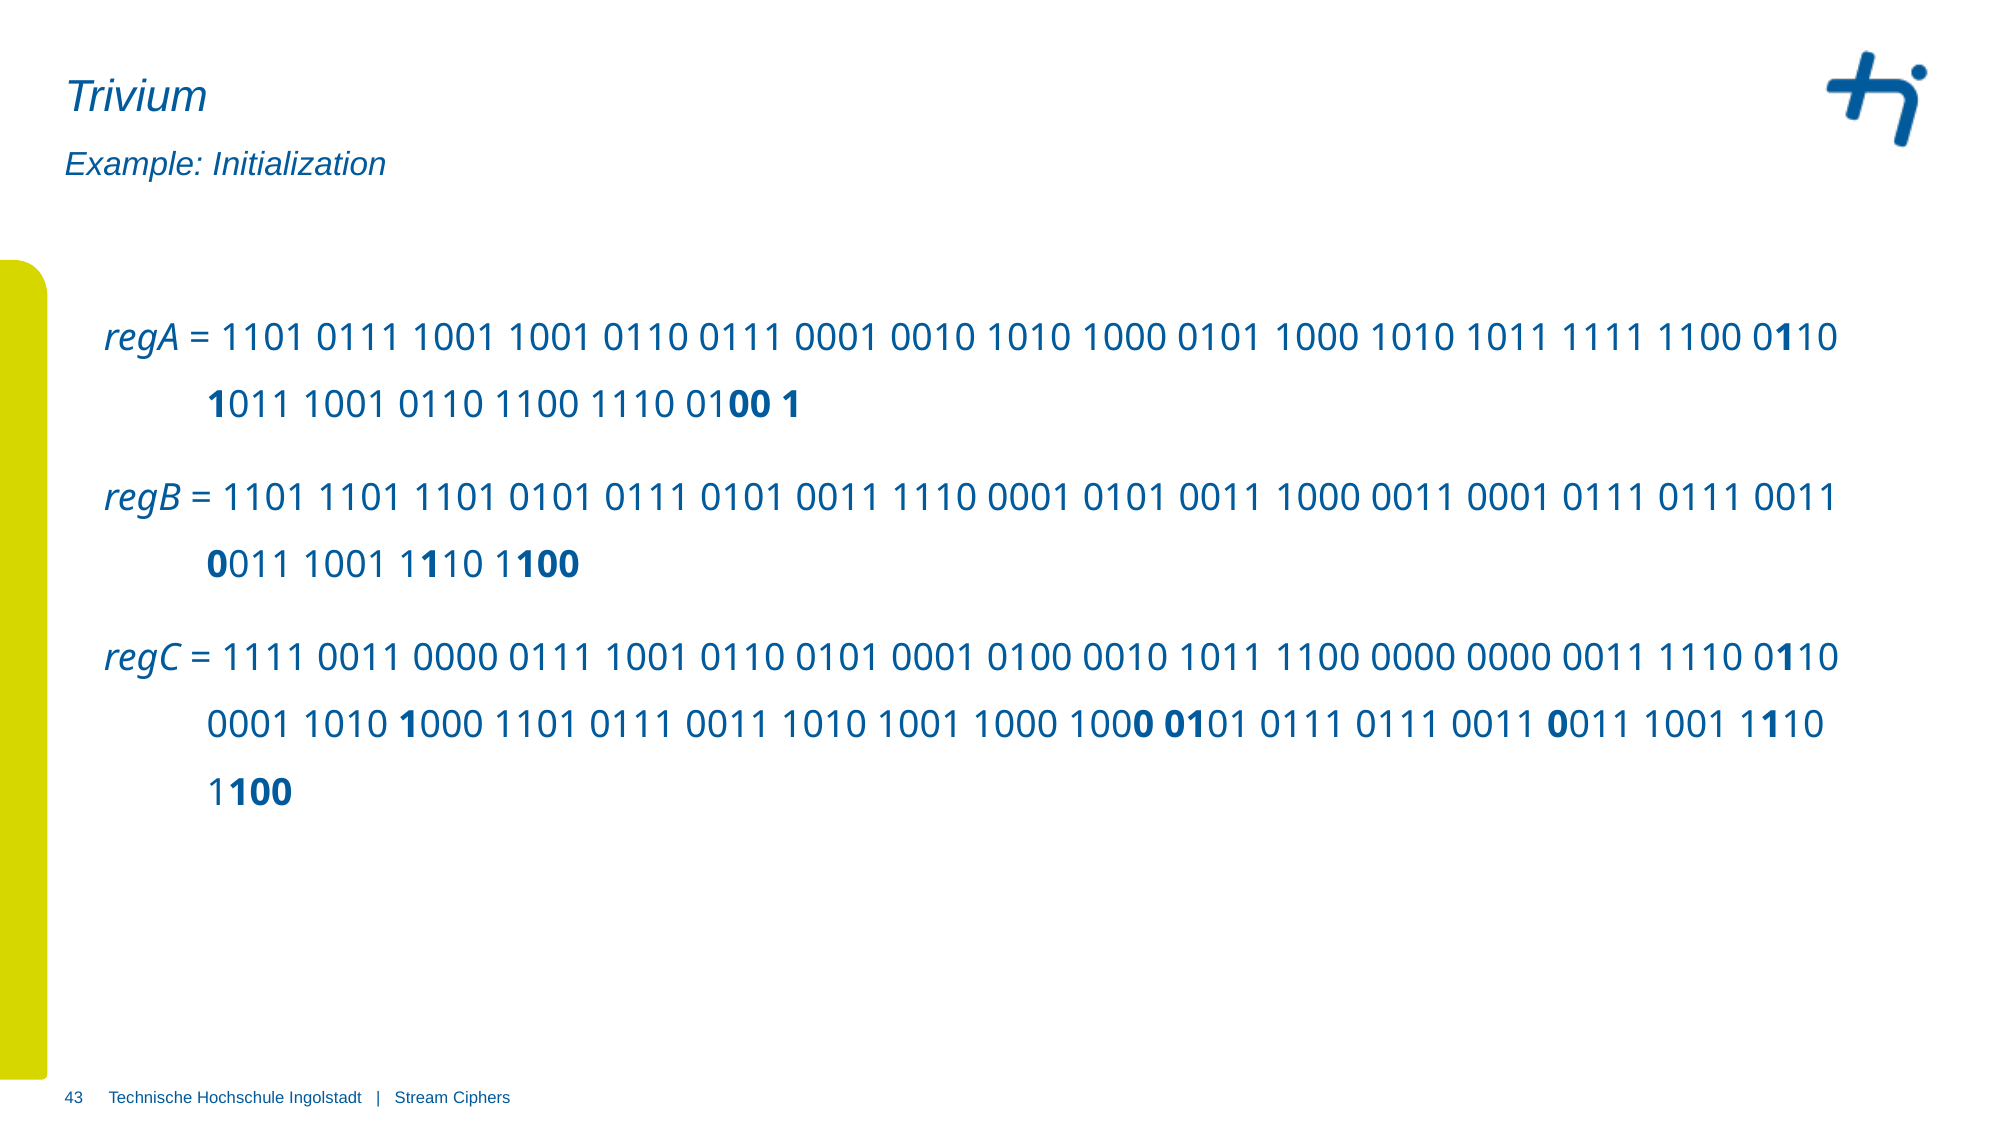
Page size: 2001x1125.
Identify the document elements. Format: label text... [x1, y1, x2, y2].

title Trivium [64, 66, 1665, 121]
slide_number 43 [64, 1087, 107, 1122]
subtitle Example: Initialization [64, 122, 1665, 179]
list regA = 1101 0111 1001 1001 0110 0111 0001 0010 1010 1000 0101 1000 1010 1011 1111 1100 0110 1011 1001 0110 1100 1110 0100 1 regB = 1101 1101 1101 0101 0111 0101 0011 1110 0001 0101 0011 1000 0011 0001 0111 0111 0011 0011 1001 1110 1100 regC = 1111 0011 0000 0111 1001 0110 0101 0001 0100 0010 1011 1100 0000 0000 0011 1110 0110 0001 1010 1000 1101 0111 0011 1010 1001 1000 1000 0101 0111 0111 0011 0011 1001 1110 1100 [103, 290, 1919, 1069]
